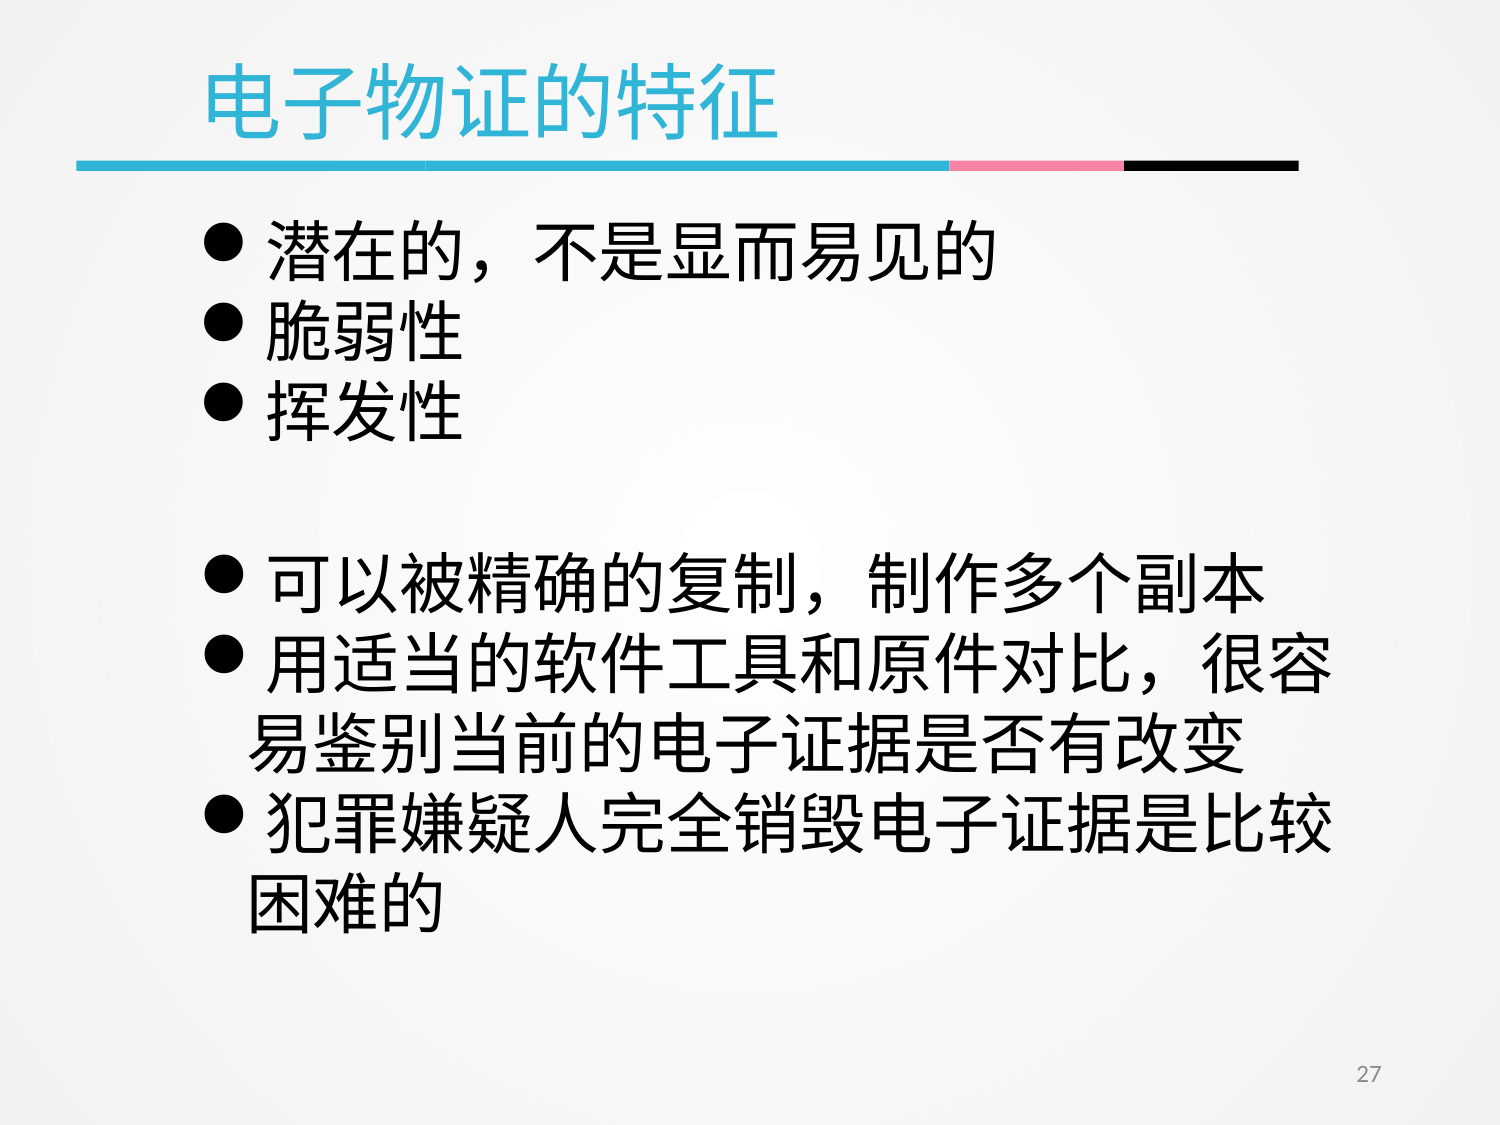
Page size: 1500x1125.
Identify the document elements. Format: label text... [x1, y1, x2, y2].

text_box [76, 160, 1299, 171]
text_box 电子物证的特征 [183, 42, 1140, 158]
text_box 可以被精确的复制，制作多个副本 用适当的软件工具和原件对比，很容易鉴别当前的电子证据是否有改变 犯罪嫌疑人完全销毁电子证据是比较困难的 [184, 534, 1372, 950]
slide_number 27 [1059, 1042, 1397, 1103]
text_box 潜在的，不是显而易见的 脆弱性 挥发性 [183, 202, 1021, 458]
